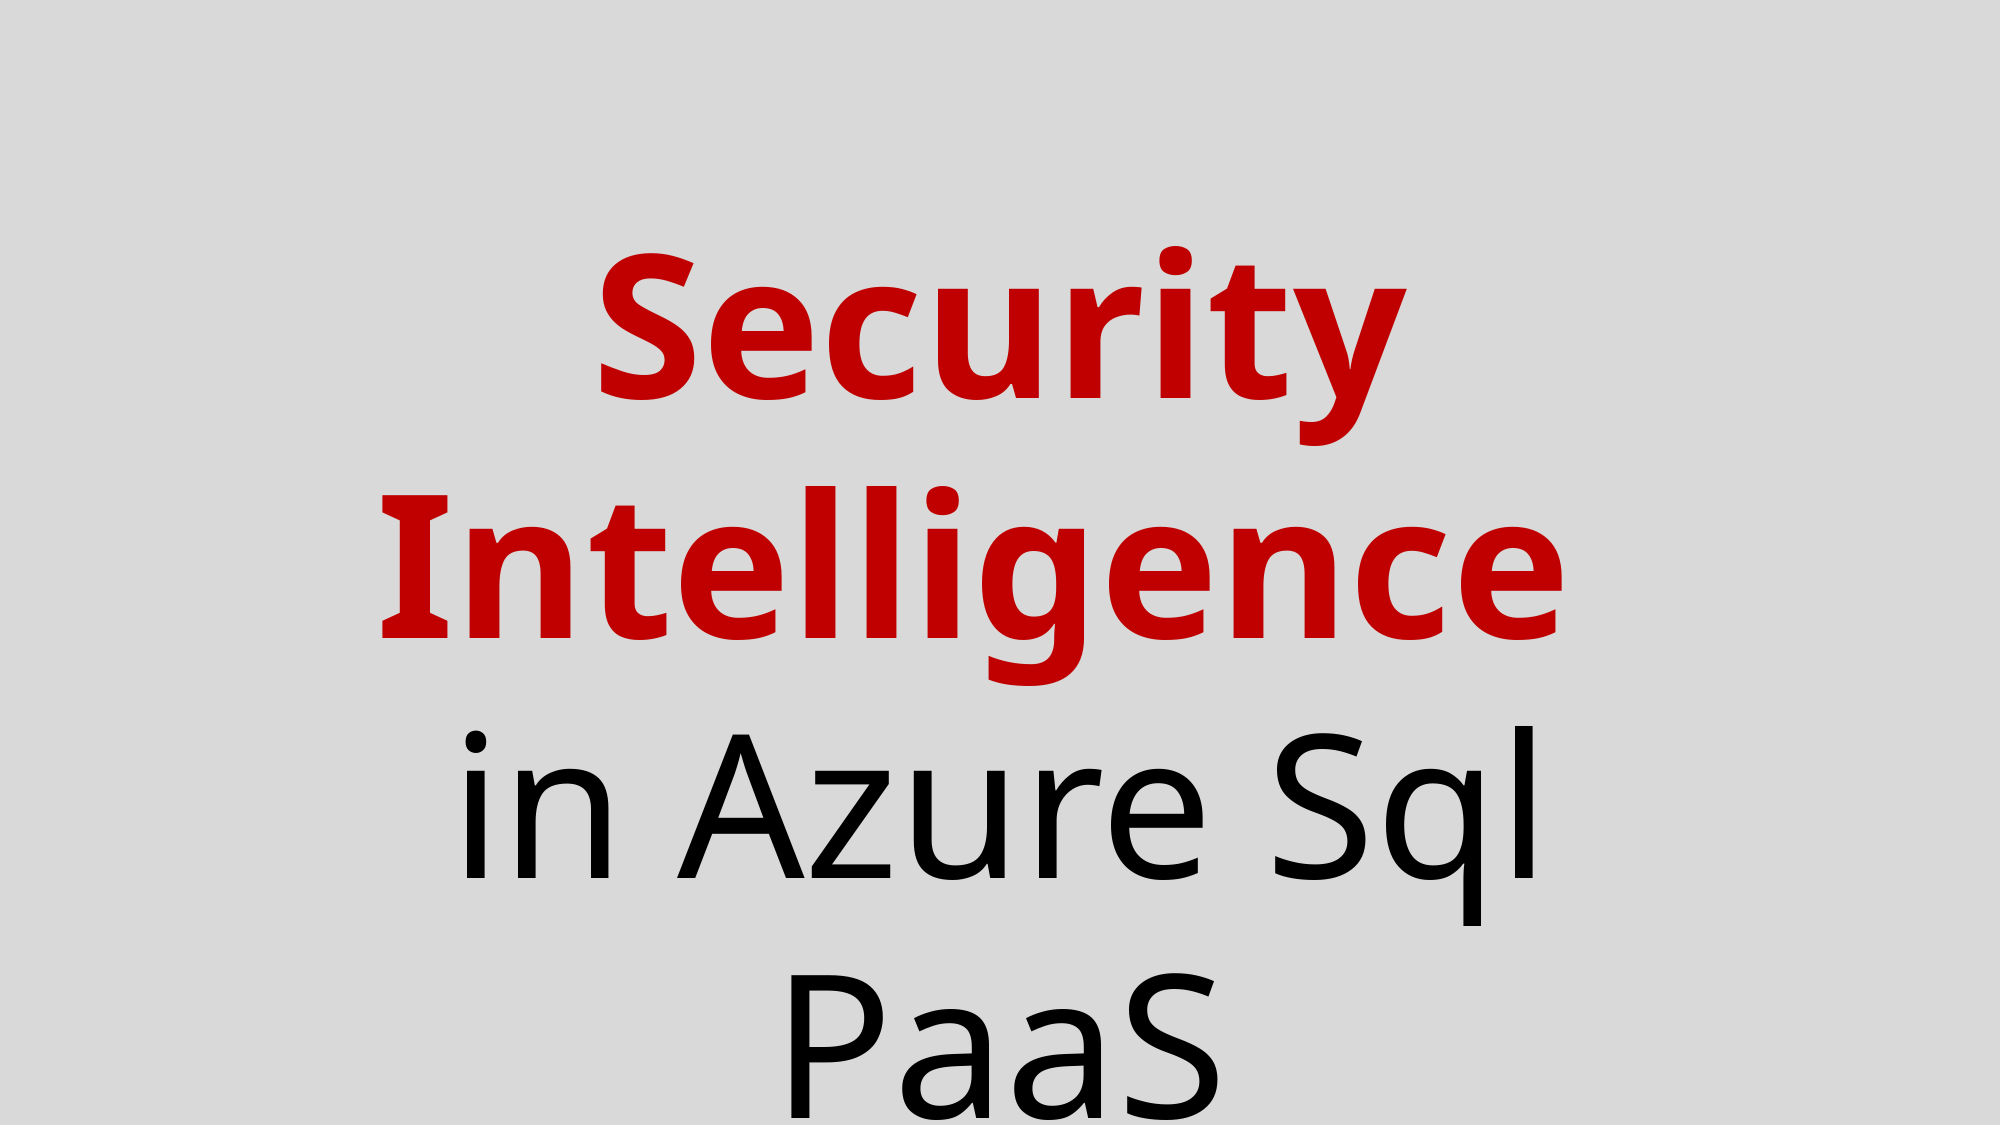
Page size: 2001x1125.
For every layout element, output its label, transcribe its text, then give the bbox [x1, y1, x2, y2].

text_box Security Intelligence in Azure Sql PaaS [186, 191, 1814, 1125]
